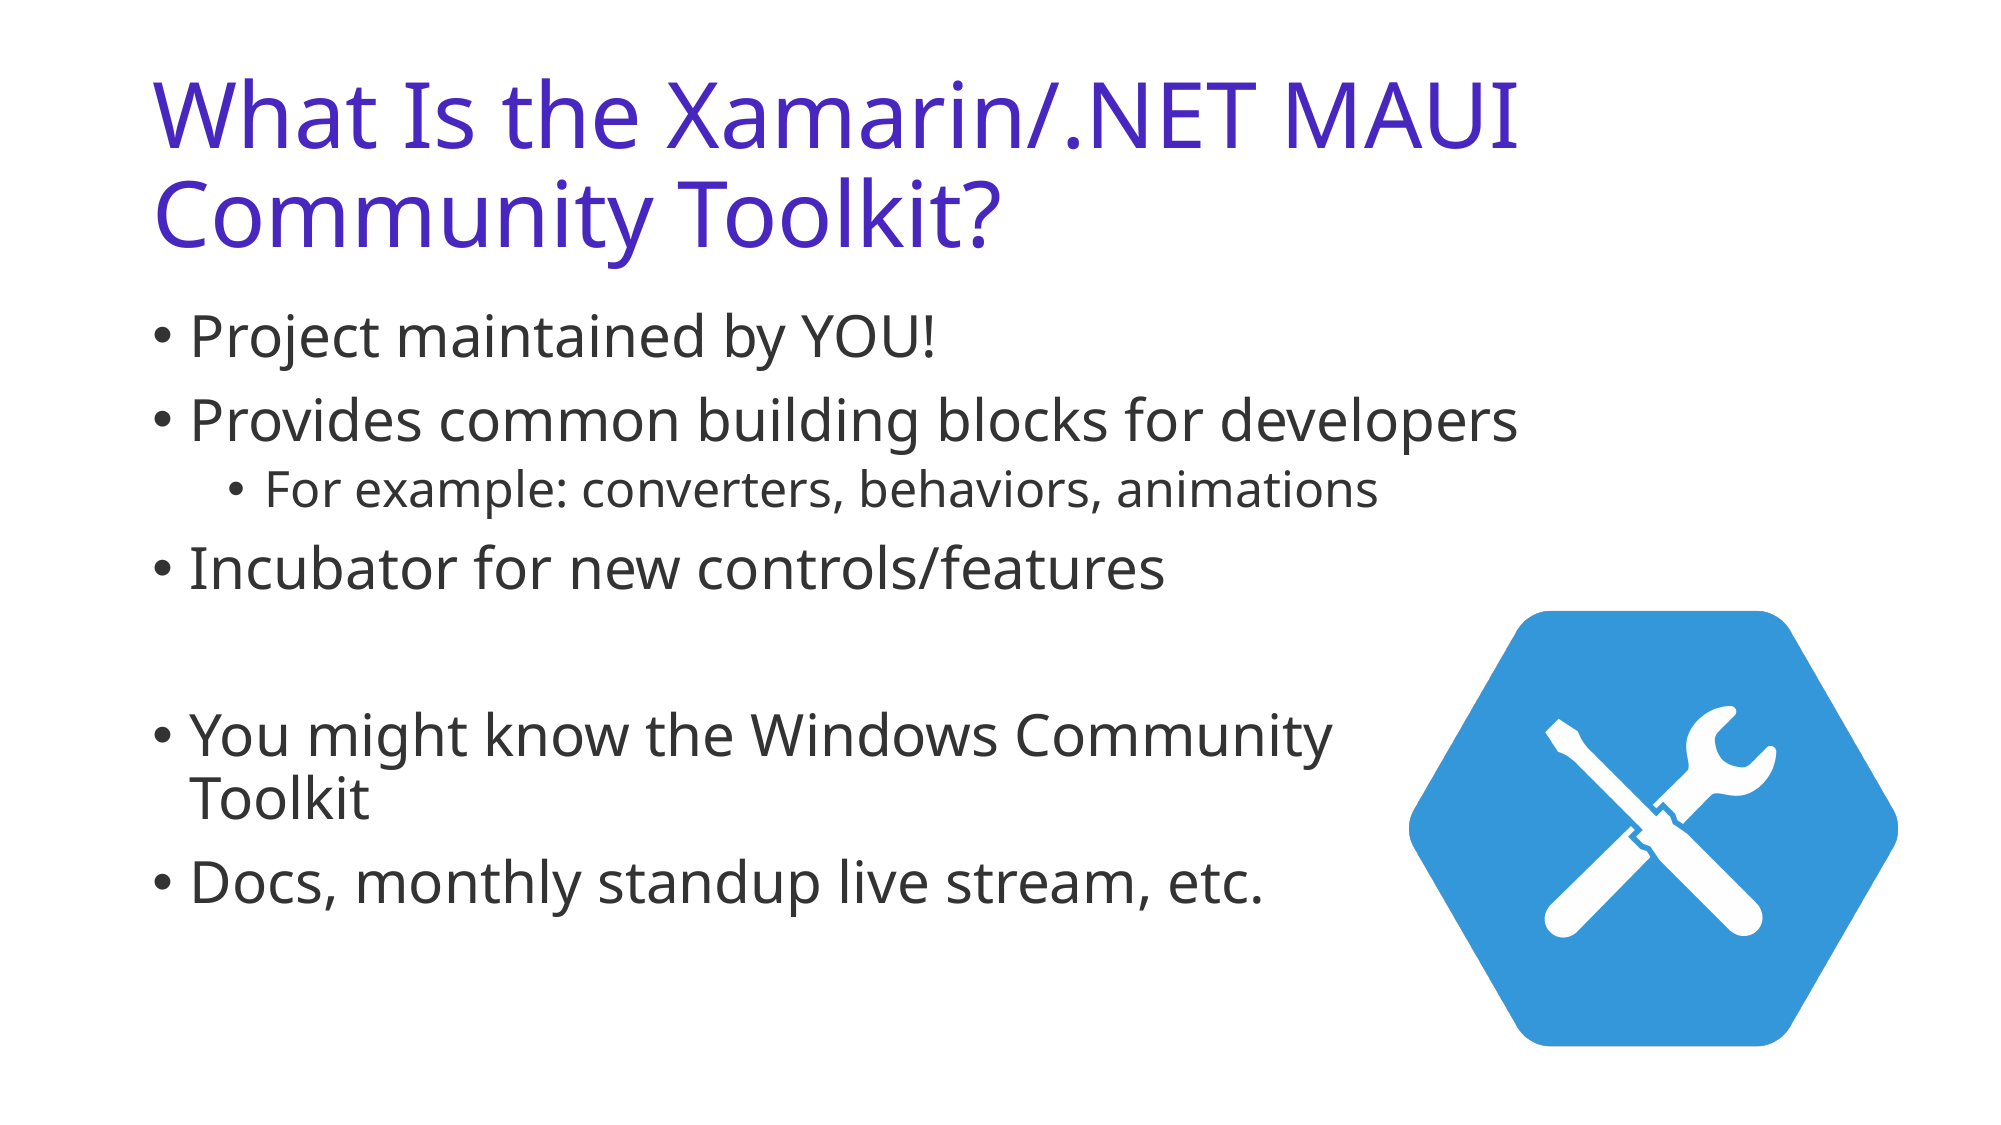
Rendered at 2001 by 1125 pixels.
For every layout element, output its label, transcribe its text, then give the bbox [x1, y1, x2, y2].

title What Is the Xamarin/.NET MAUI Community Toolkit? [137, 59, 1863, 278]
list Project maintained by YOU! Provides common building blocks for developers For example: converters, behaviors, animations Incubator for new controls/features You might know the Windows Community Toolkit Docs, monthly standup live stream, etc. [137, 299, 1863, 1014]
picture [1409, 584, 1898, 1073]
